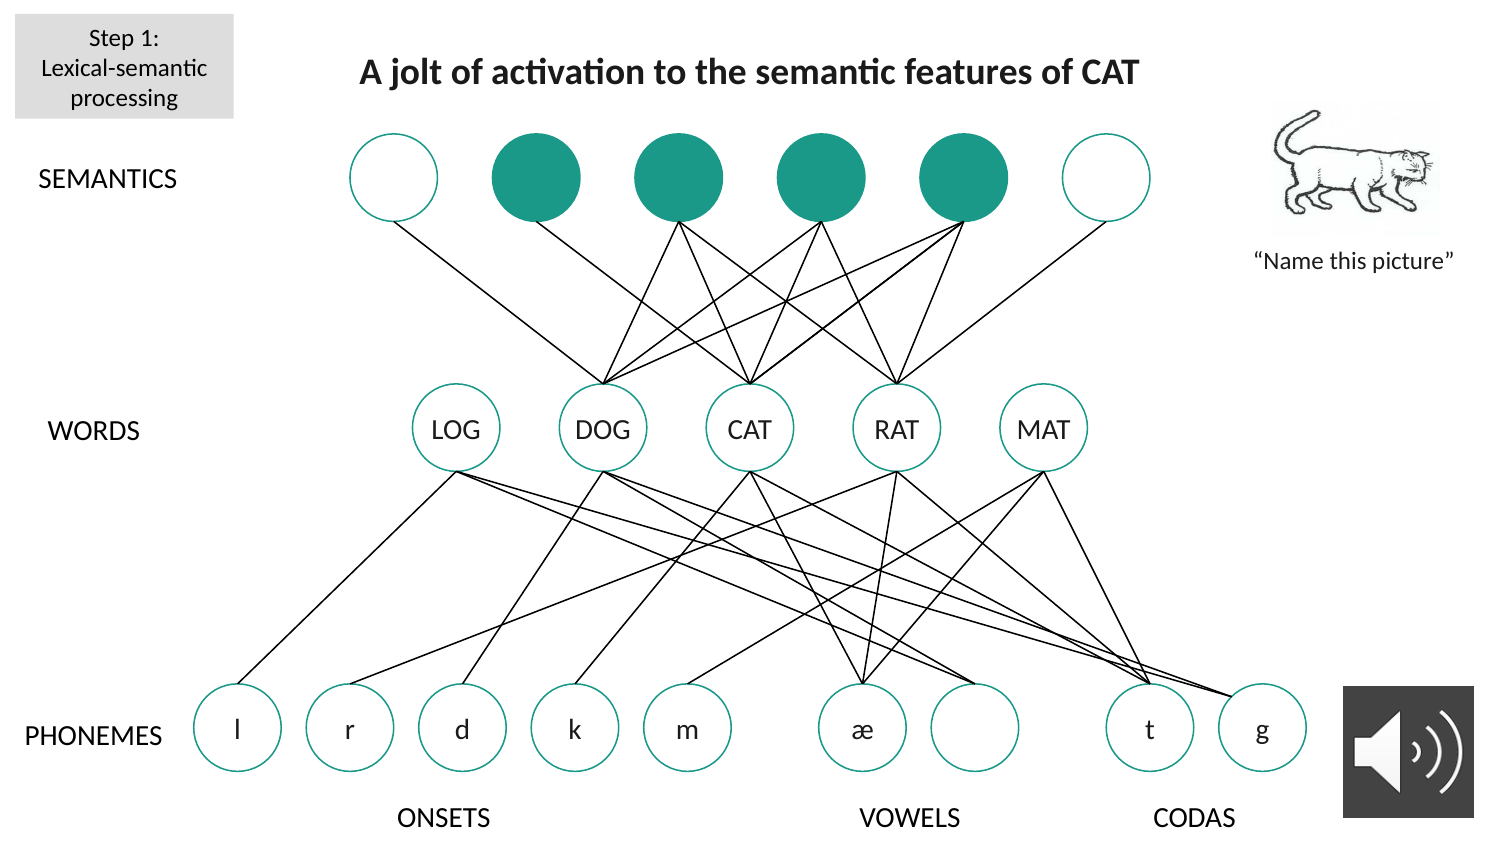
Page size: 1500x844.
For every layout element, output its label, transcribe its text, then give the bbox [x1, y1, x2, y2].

text_box Step 1: Lexical-semantic processing [15, 13, 234, 119]
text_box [237, 471, 347, 685]
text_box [412, 391, 1088, 468]
text_box CODAS [1138, 790, 1253, 841]
text_box VOWELS [844, 790, 978, 841]
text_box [749, 221, 894, 385]
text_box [455, 471, 598, 697]
picture [1269, 99, 1441, 238]
text_box ONSETS [382, 790, 507, 841]
text_box “Name this picture” [1217, 236, 1491, 282]
text_box A jolt of activation to the semantic features of CAT [330, 39, 1170, 100]
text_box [349, 471, 451, 685]
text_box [602, 471, 1232, 697]
text_box PHONEMES [9, 709, 180, 760]
text_box SEMANTICS [23, 152, 194, 203]
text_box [862, 471, 1041, 685]
text_box WORDS [32, 404, 157, 455]
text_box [393, 221, 598, 385]
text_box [896, 221, 964, 385]
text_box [968, 221, 1107, 385]
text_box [193, 683, 1307, 772]
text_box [349, 133, 1151, 222]
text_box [602, 221, 747, 385]
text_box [749, 471, 858, 685]
picture [1341, 685, 1476, 819]
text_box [1043, 471, 1151, 685]
